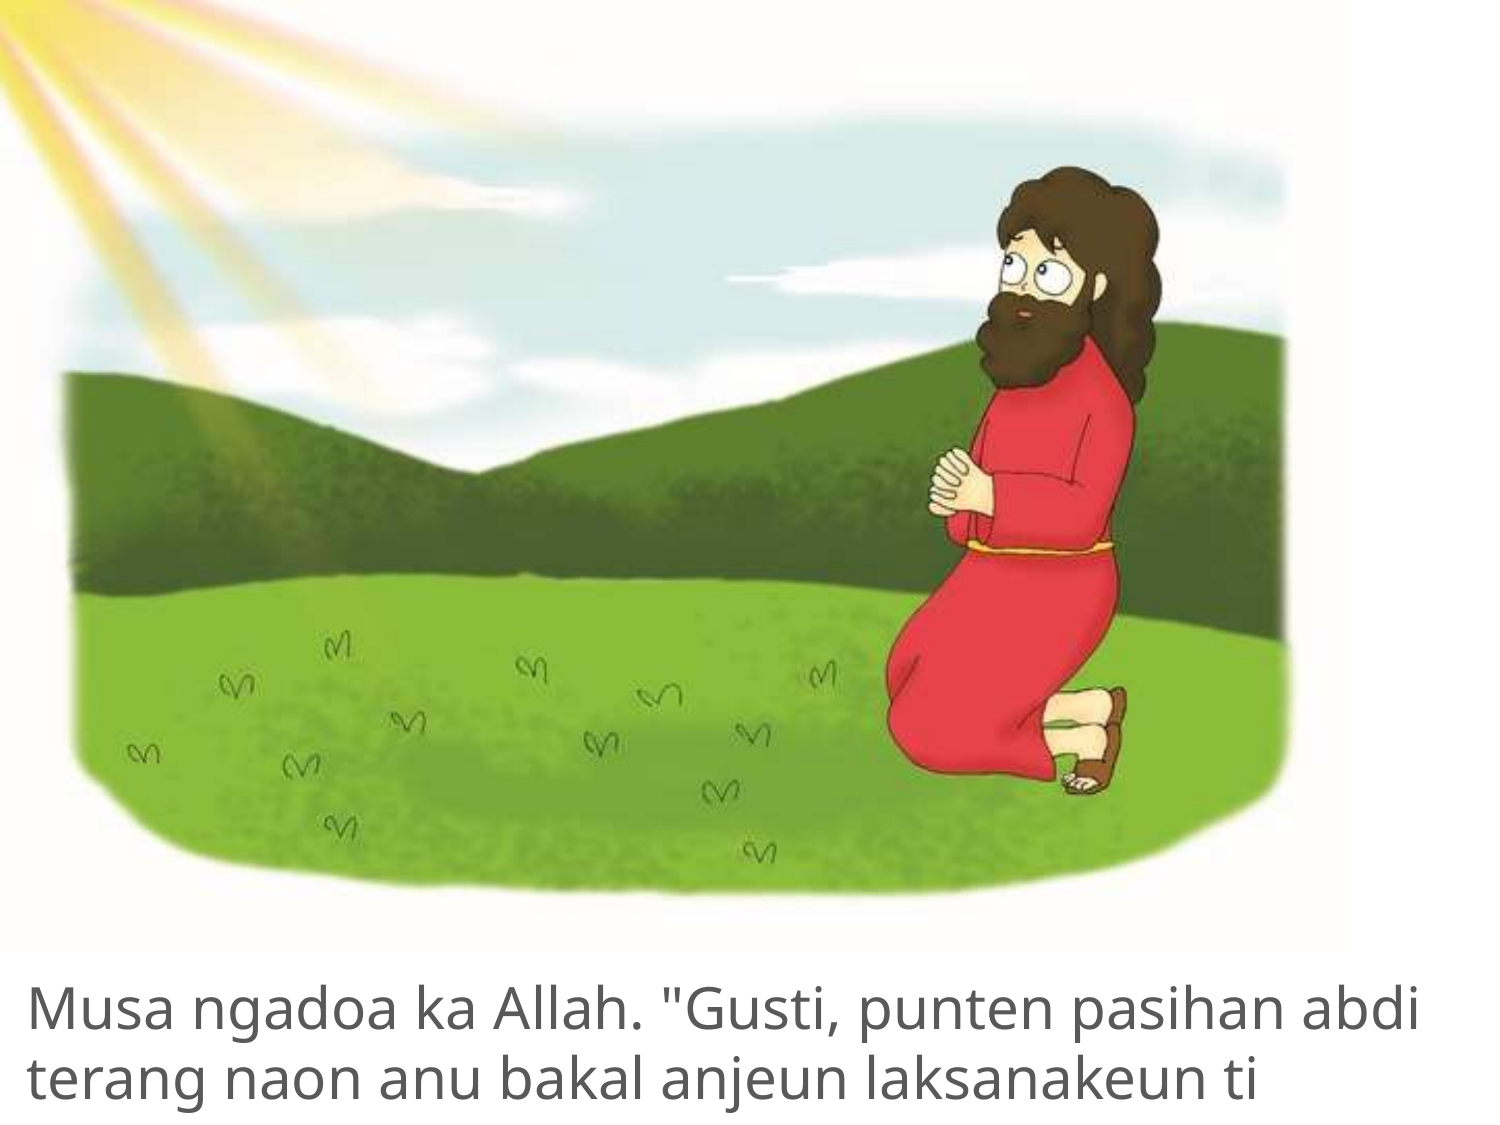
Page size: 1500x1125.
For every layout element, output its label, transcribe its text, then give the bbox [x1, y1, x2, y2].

picture [0, 0, 1348, 953]
text_box Musa ngadoa ka Allah. "Gusti, punten pasihan abdi terang naon anu bakal anjeun laksanakeun ti ayeuna." [11, 964, 1498, 1125]
